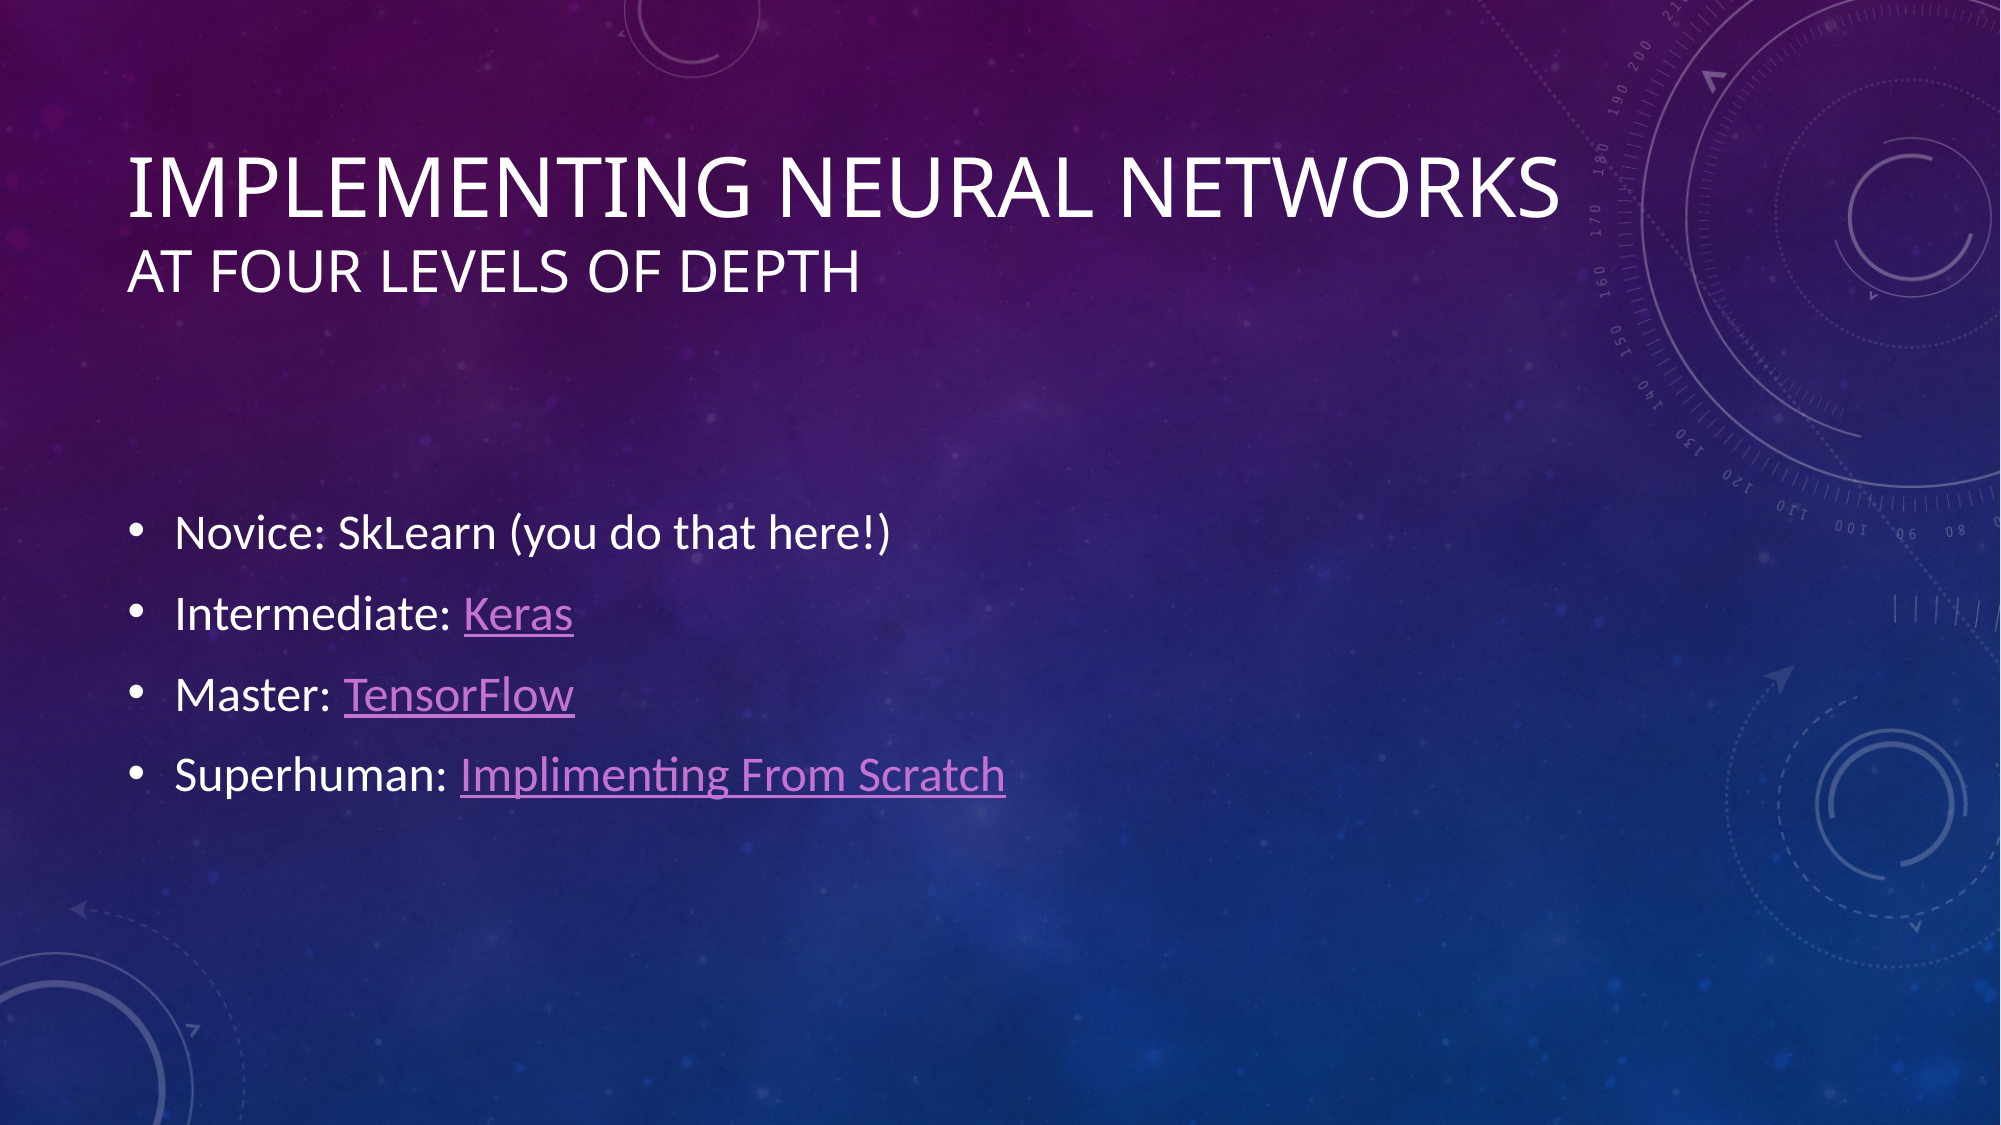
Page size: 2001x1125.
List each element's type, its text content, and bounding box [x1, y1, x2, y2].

list Novice: SkLearn (you do that here!) Intermediate: Keras Master: TensorFlow Superhuman: Implimenting From Scratch [112, 351, 1775, 950]
picture [0, 0, 2001, 1125]
title Implementing Neural Networks At four levels of depth [112, 99, 1775, 339]
